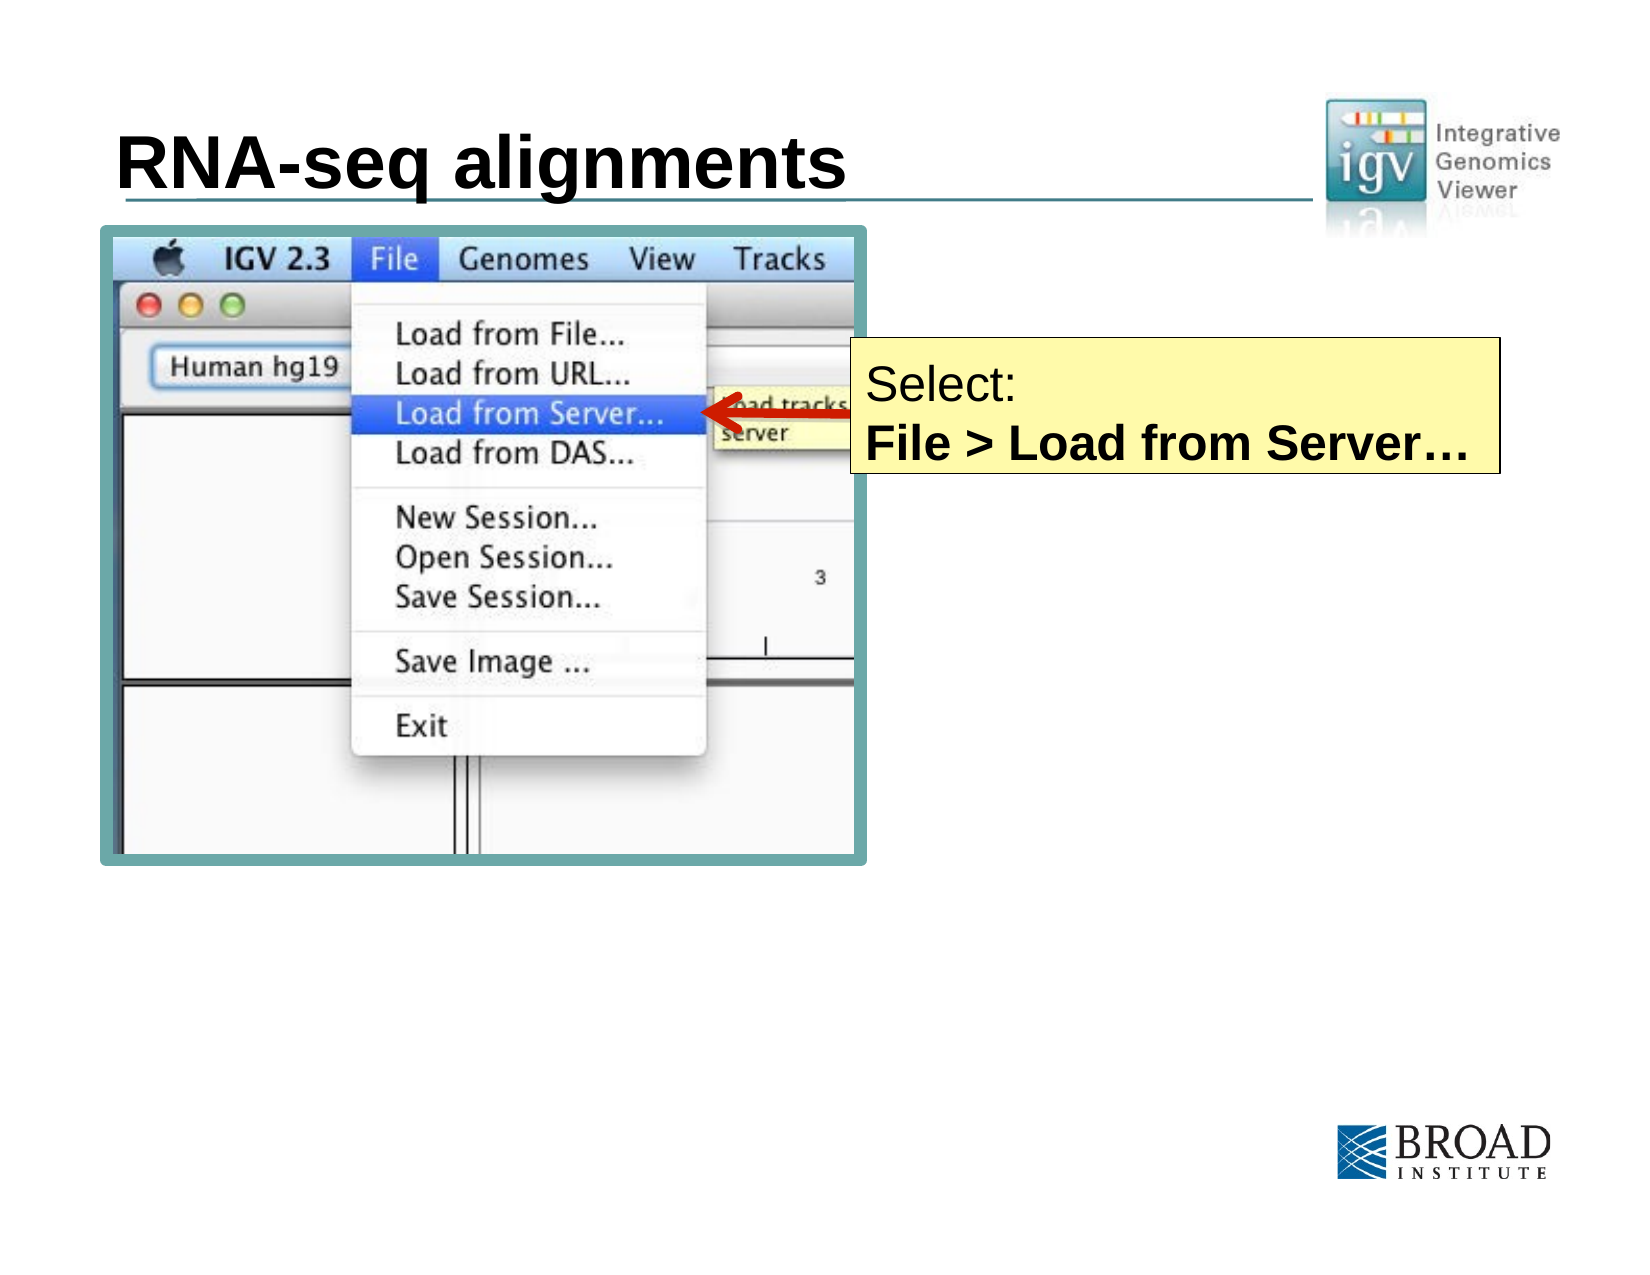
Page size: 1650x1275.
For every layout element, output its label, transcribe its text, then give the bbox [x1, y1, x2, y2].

text_box [106, 231, 861, 861]
text_box [662, 377, 850, 454]
picture [1337, 1124, 1551, 1179]
picture [1325, 92, 1560, 238]
text_box [850, 337, 1501, 474]
title RNA-seq alignments [113, 113, 1537, 327]
text_box [700, 391, 743, 434]
text_box Select: File > Load from Server… [863, 352, 1475, 471]
